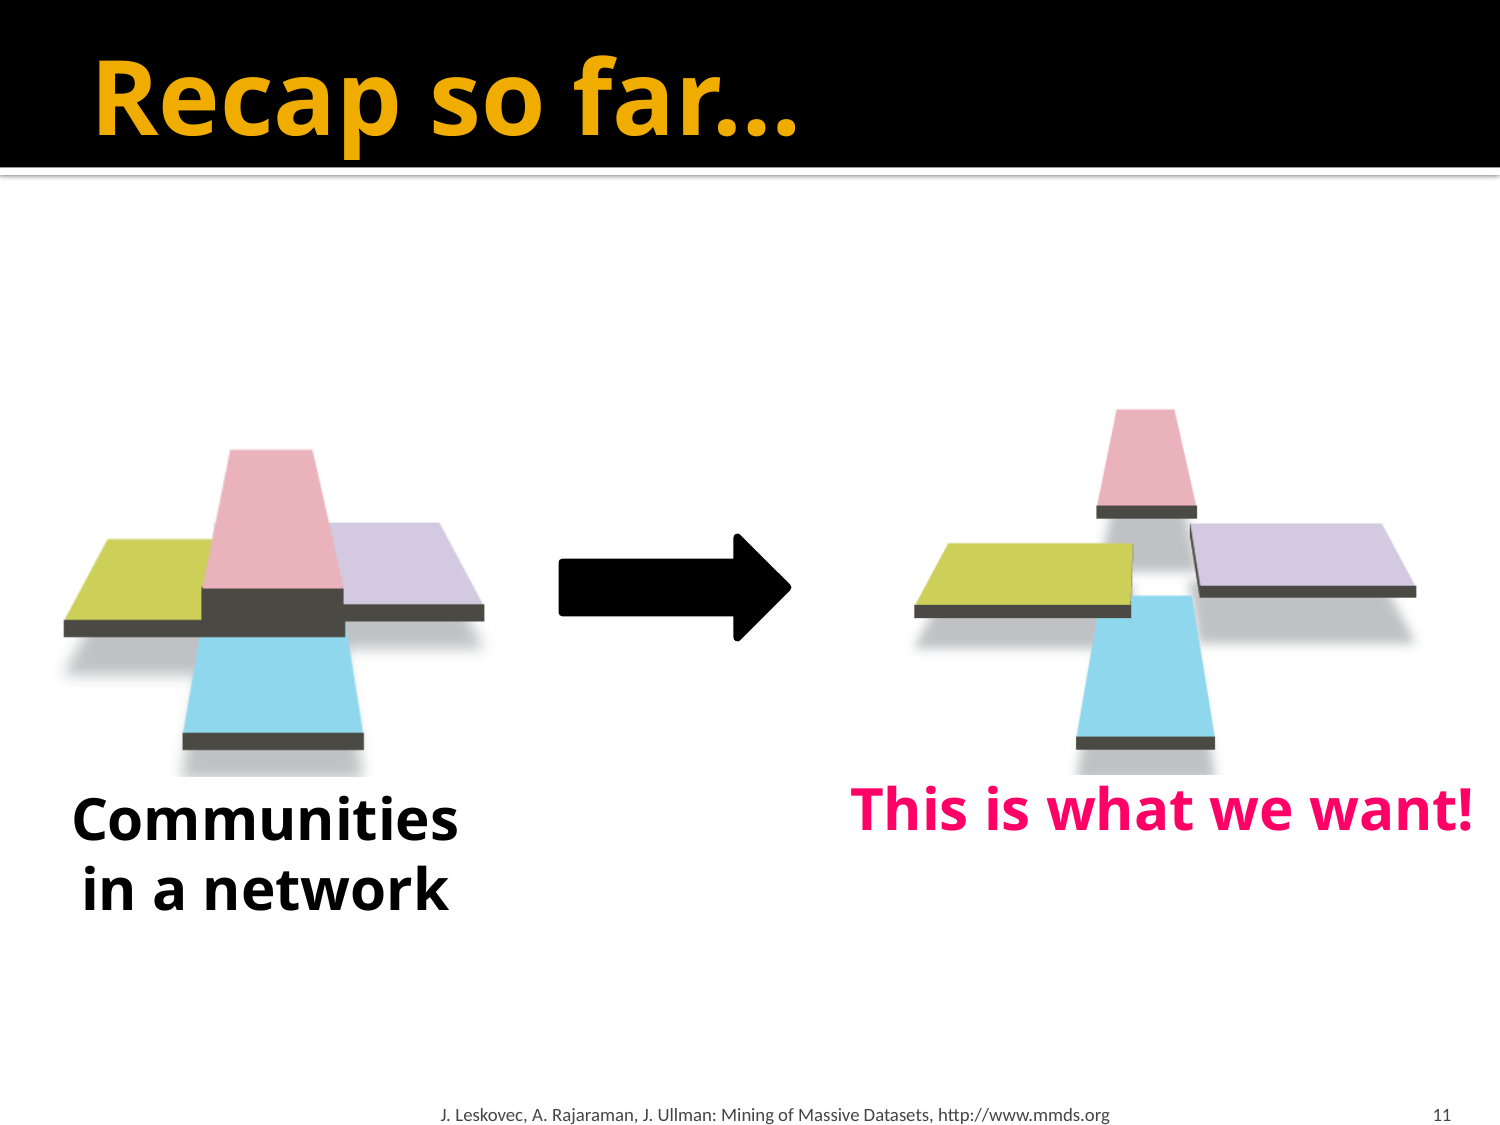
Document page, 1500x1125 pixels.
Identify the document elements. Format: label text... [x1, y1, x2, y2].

text_box This is what we want! [835, 764, 1490, 850]
footer J. Leskovec, A. Rajaraman, J. Ullman: Mining of Massive Datasets, http://www.mmds.org [433, 1080, 1337, 1125]
text_box [558, 533, 792, 642]
picture [49, 374, 519, 777]
text_box Communities in a network [56, 785, 475, 930]
picture [899, 368, 1438, 775]
slide_number 11 [1345, 1080, 1467, 1125]
title Recap so far… [75, 12, 1425, 175]
